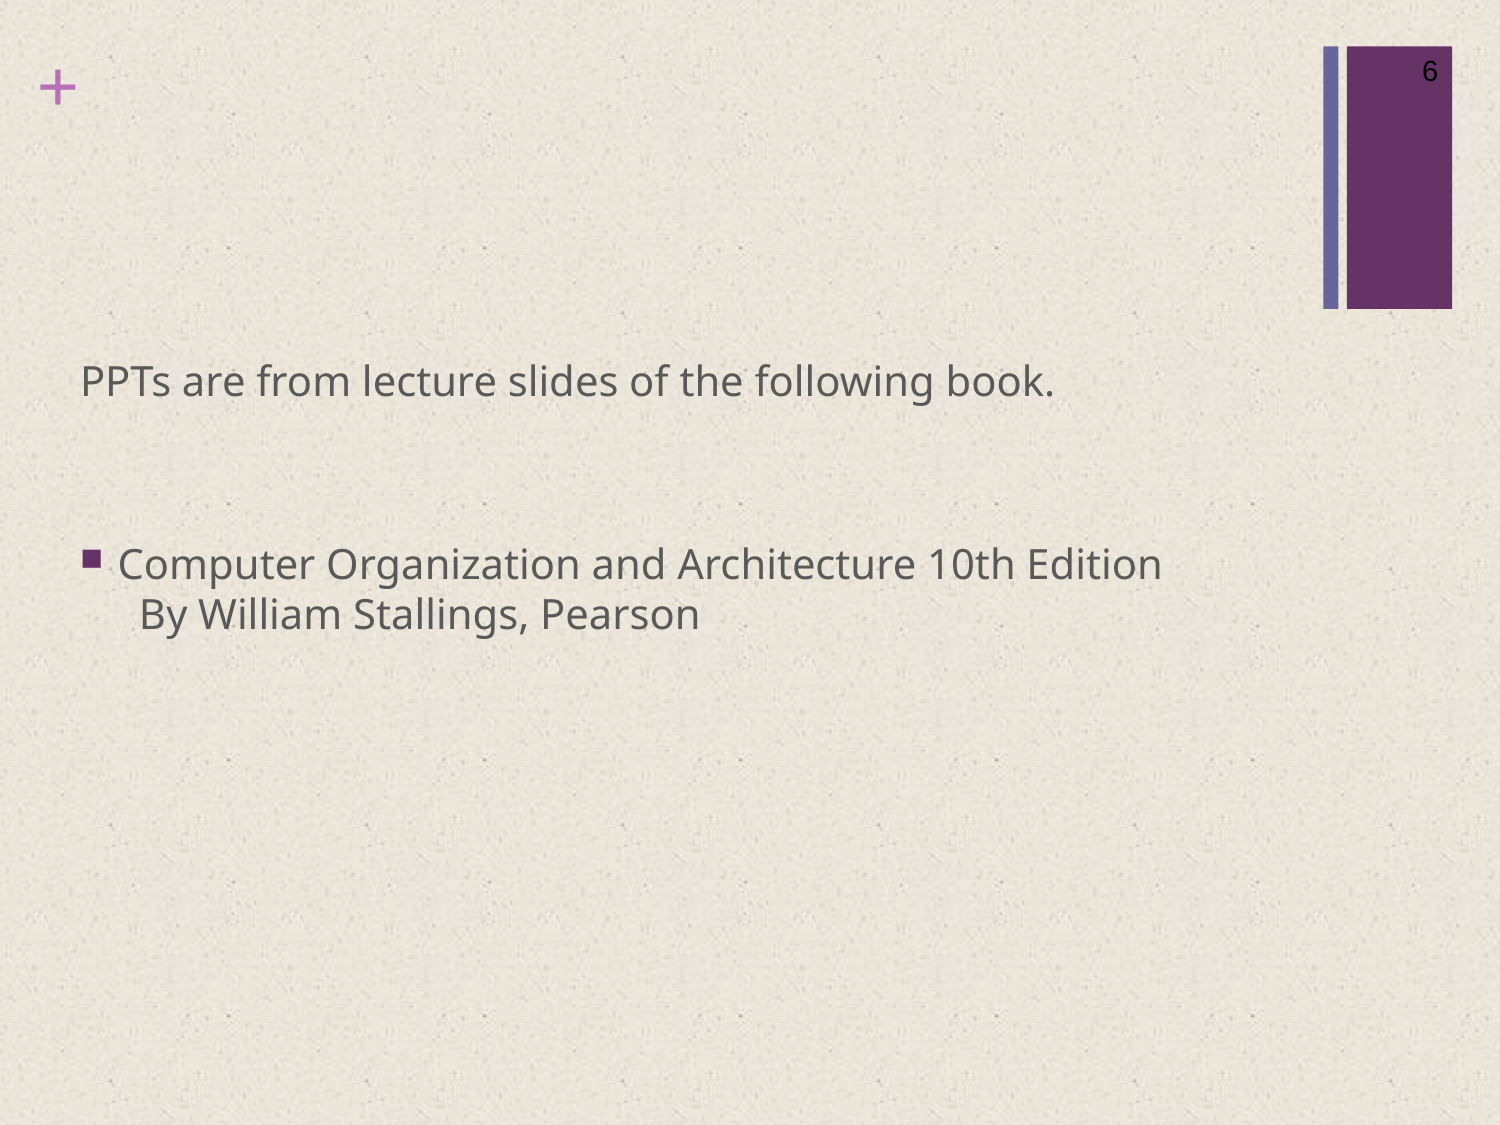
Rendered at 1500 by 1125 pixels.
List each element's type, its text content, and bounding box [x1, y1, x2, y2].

list PPTs are from lecture slides of the following book. Computer Organization and Architecture 10th Edition By William Stallings, Pearson [64, 255, 1305, 1076]
slide_number 6 [1362, 39, 1454, 100]
